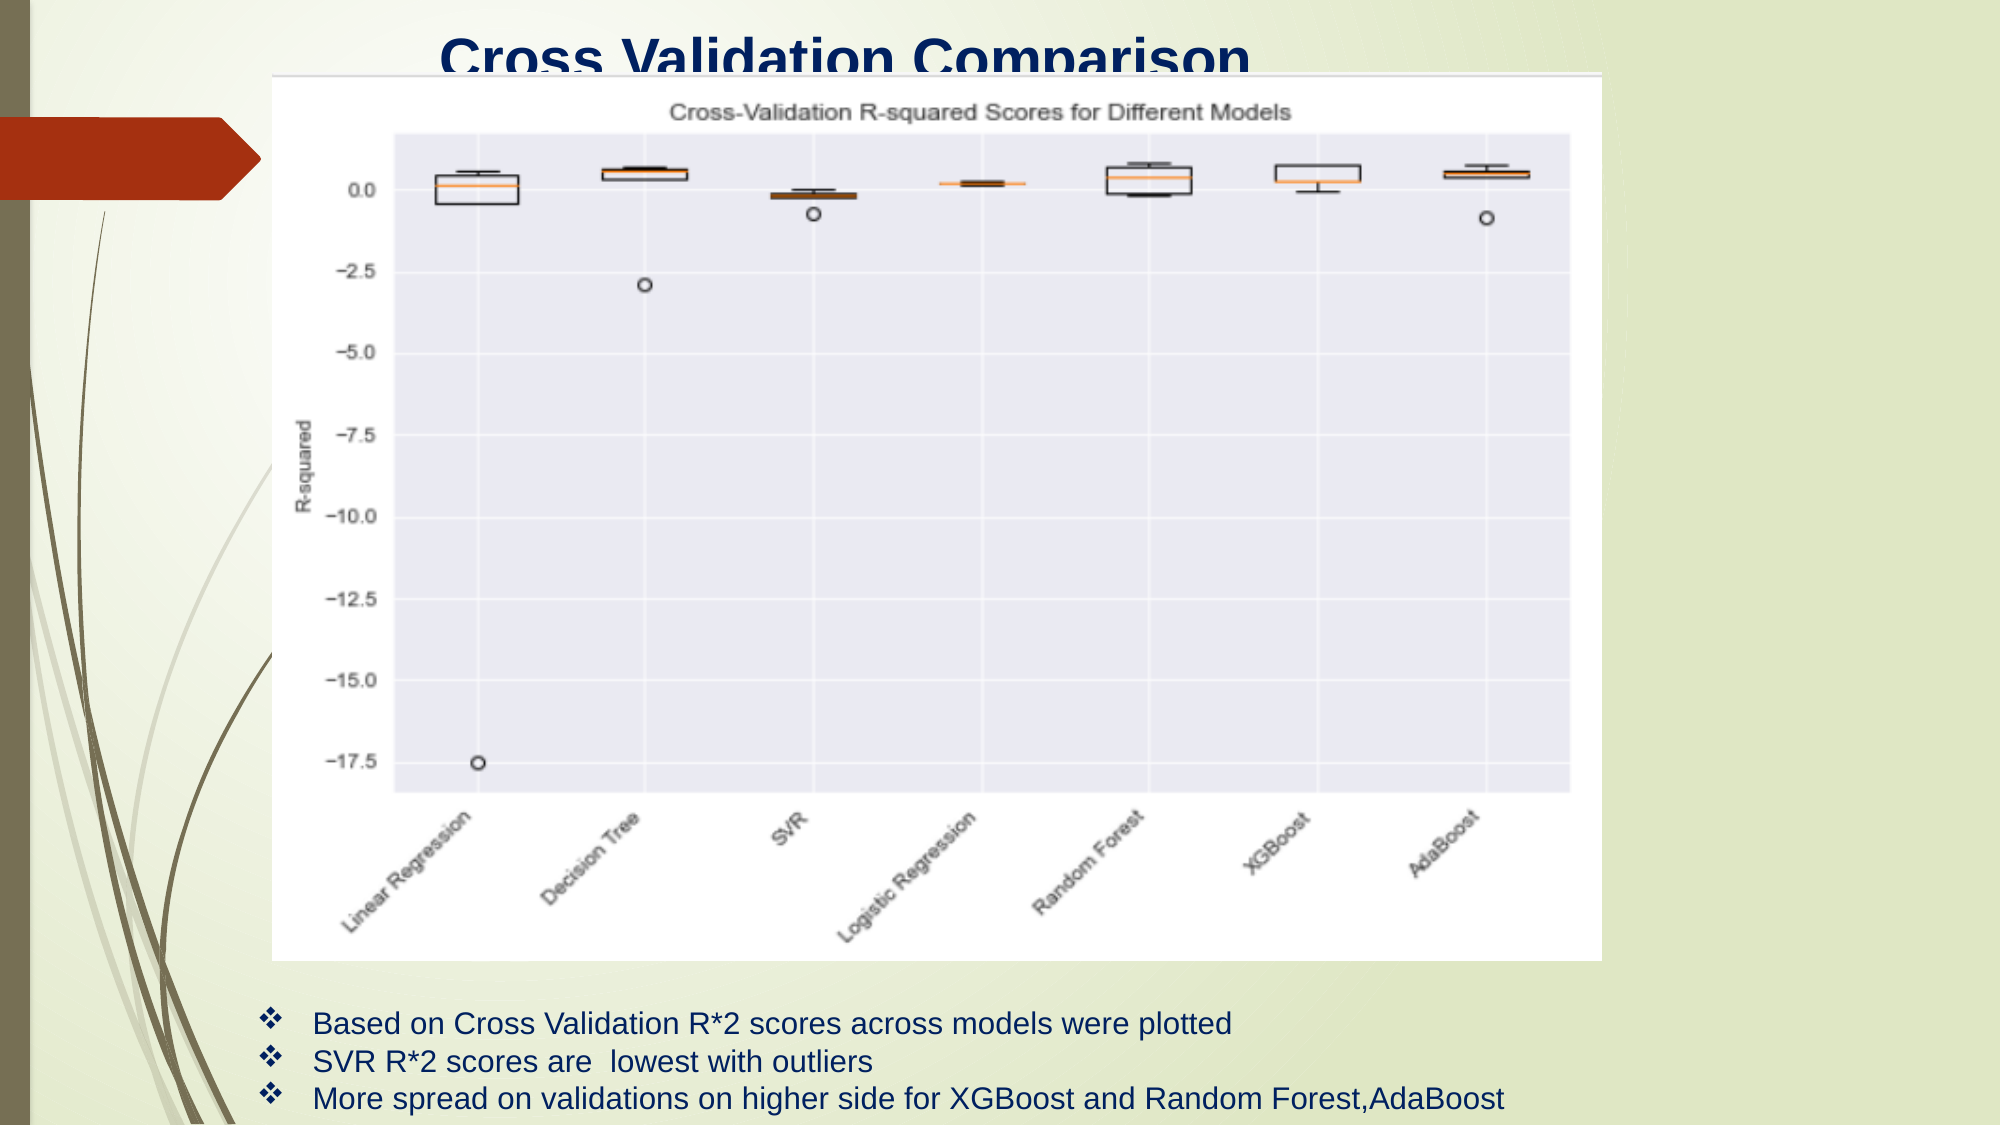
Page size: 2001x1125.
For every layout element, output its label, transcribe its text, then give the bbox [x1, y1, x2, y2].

text_box Based on Cross Validation R*2 scores across models were plotted SVR R*2 scores are lowest with outliers More spread on validations on higher side for XGBoost and Random Forest,AdaBoost [242, 996, 1922, 1124]
picture [272, 71, 1602, 961]
title Cross Validation Comparison [424, 13, 1512, 71]
